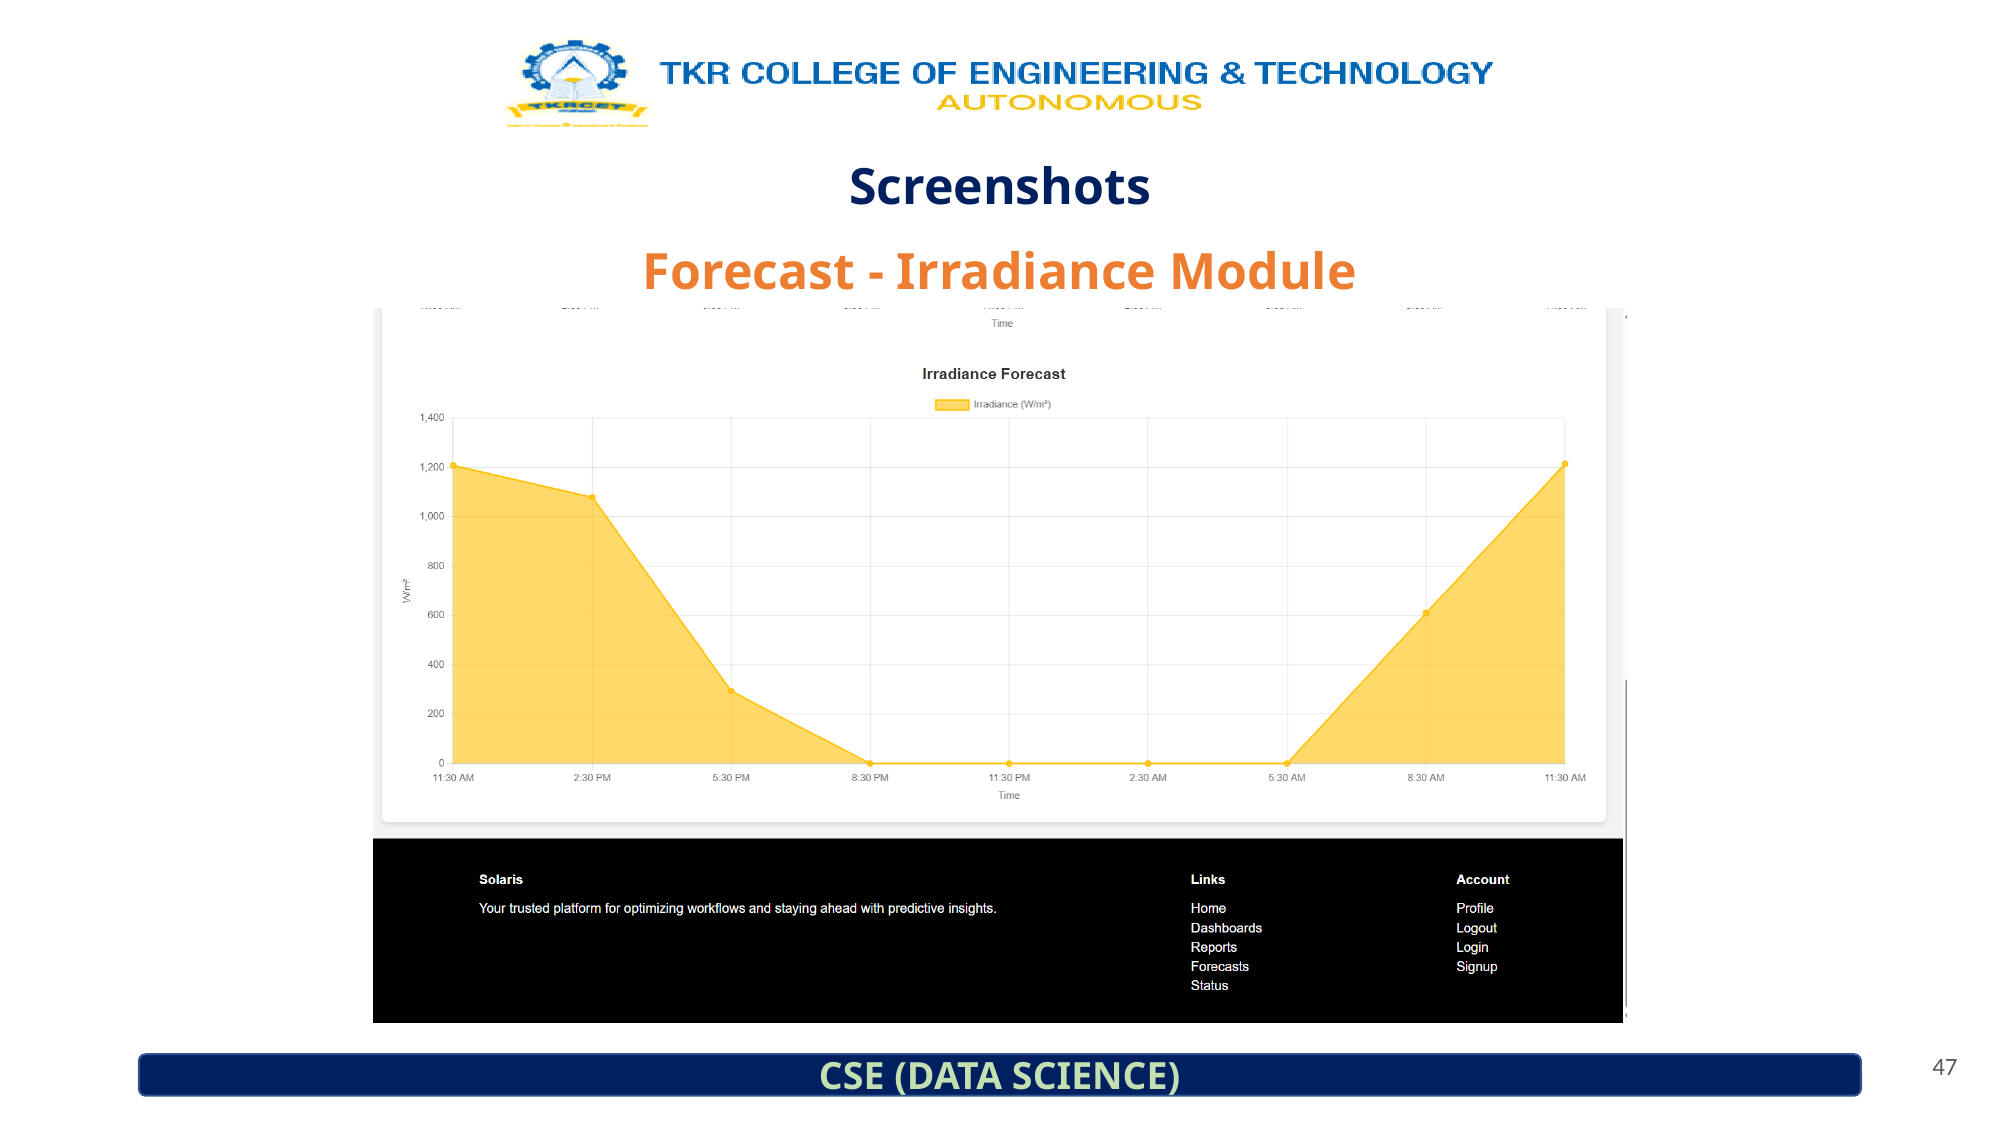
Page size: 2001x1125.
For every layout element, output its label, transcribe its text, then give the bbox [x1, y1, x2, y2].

picture [372, 308, 1628, 1024]
slide_number 47 [1749, 1035, 1973, 1096]
text_box CSE (DATA SCIENCE) [138, 1054, 1749, 1096]
picture [486, 31, 1514, 127]
list Screenshots Forecast - Irradiance Module [138, 147, 1862, 800]
